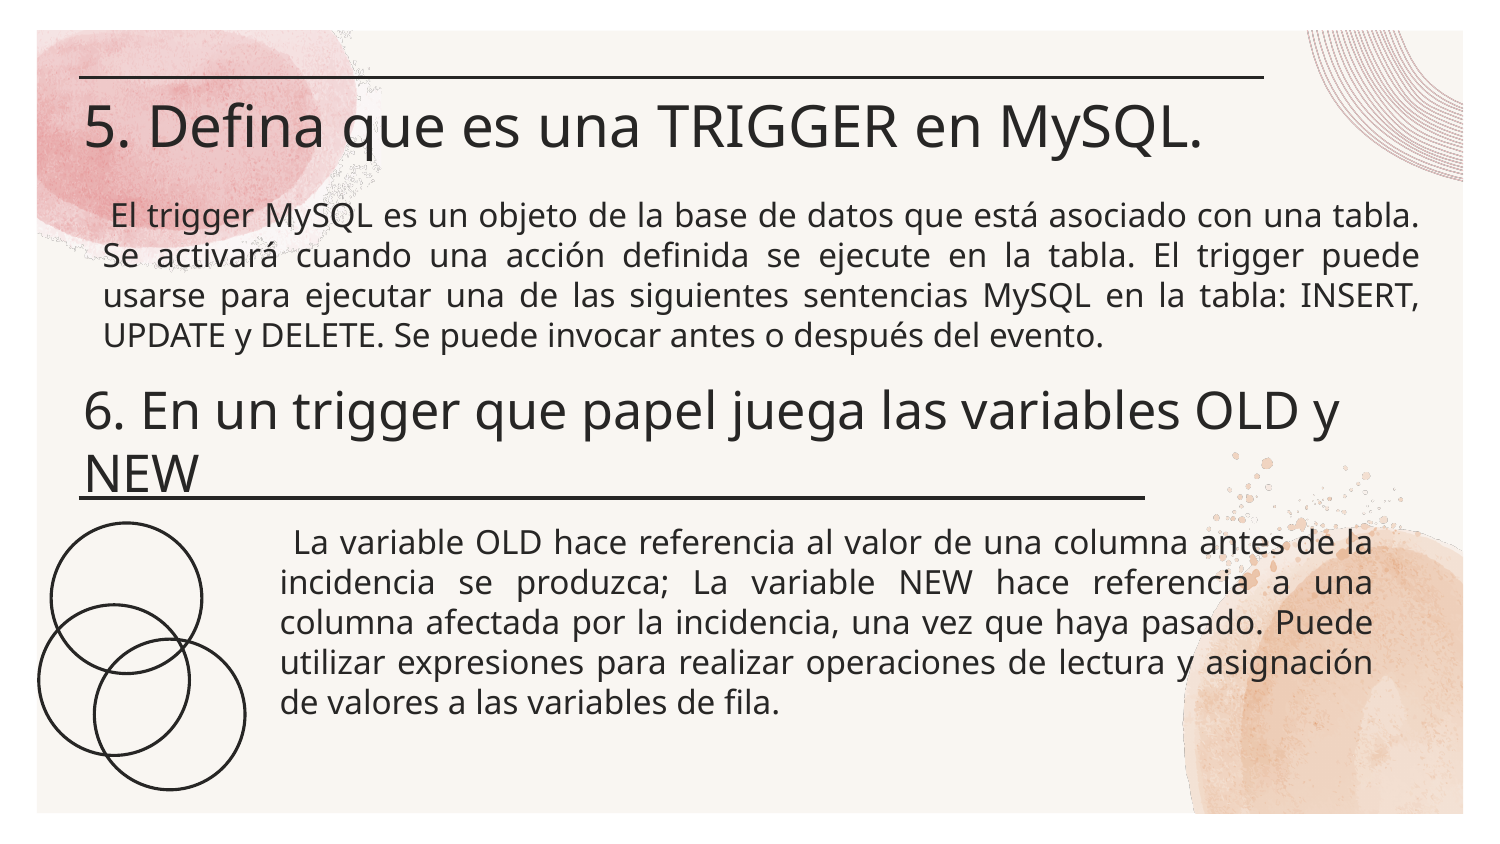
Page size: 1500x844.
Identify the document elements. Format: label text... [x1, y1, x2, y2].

picture [1141, 423, 1464, 814]
title 5. Defina que es una TRIGGER en MySQL. [68, 77, 1332, 172]
subtitle La variable OLD hace referencia al valor de una columna antes de la incidencia se produzca; La variable NEW hace referencia a una columna afectada por la incidencia, una vez que haya pasado. Puede utilizar expresiones para realizar operaciones de lectura y asignación de valores a las variables de fila. [189, 506, 1391, 756]
picture [1282, 30, 1464, 253]
text_box [94, 639, 233, 790]
picture [36, 30, 382, 179]
text_box [38, 604, 178, 755]
text_box [51, 522, 189, 641]
subtitle El trigger MySQL es un objeto de la base de datos que está asociado con una tabla. Se activará cuando una acción definida se ejecute en la tabla. El trigger puede usarse para ejecutar una de las siguientes sentencias MySQL en la tabla: INSERT, UPDATE y DELETE. Se puede invocar antes o después del evento. [12, 179, 1438, 397]
title 6. En un trigger que papel juega las variables OLD y NEW [68, 396, 1461, 484]
